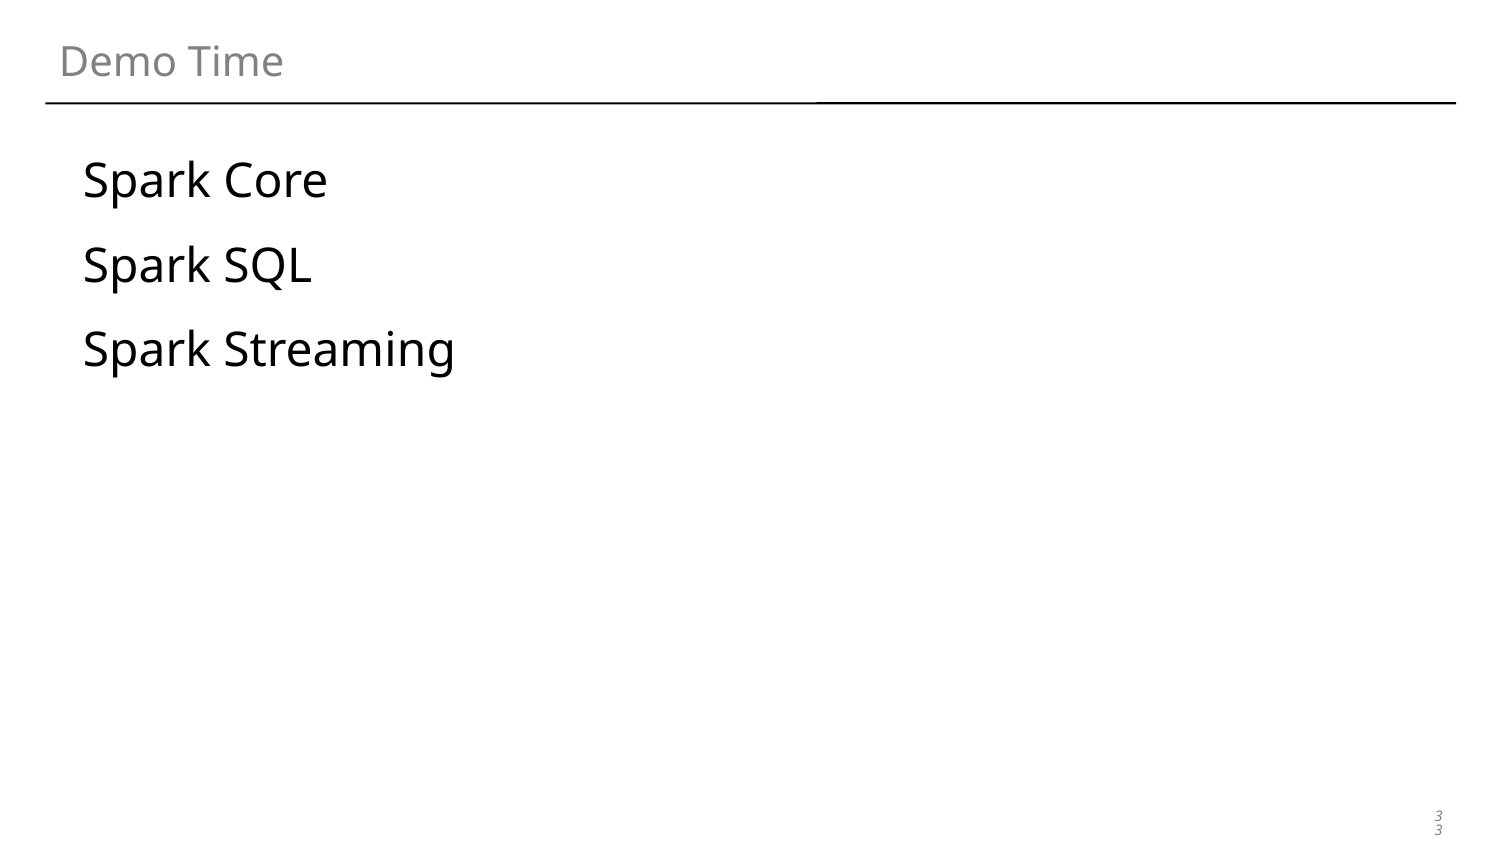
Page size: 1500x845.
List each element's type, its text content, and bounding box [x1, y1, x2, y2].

title Demo Time [43, 34, 1457, 98]
list Spark Core Spark SQL Spark Streaming [43, 123, 1457, 785]
slide_number ‹#› [1425, 801, 1457, 827]
